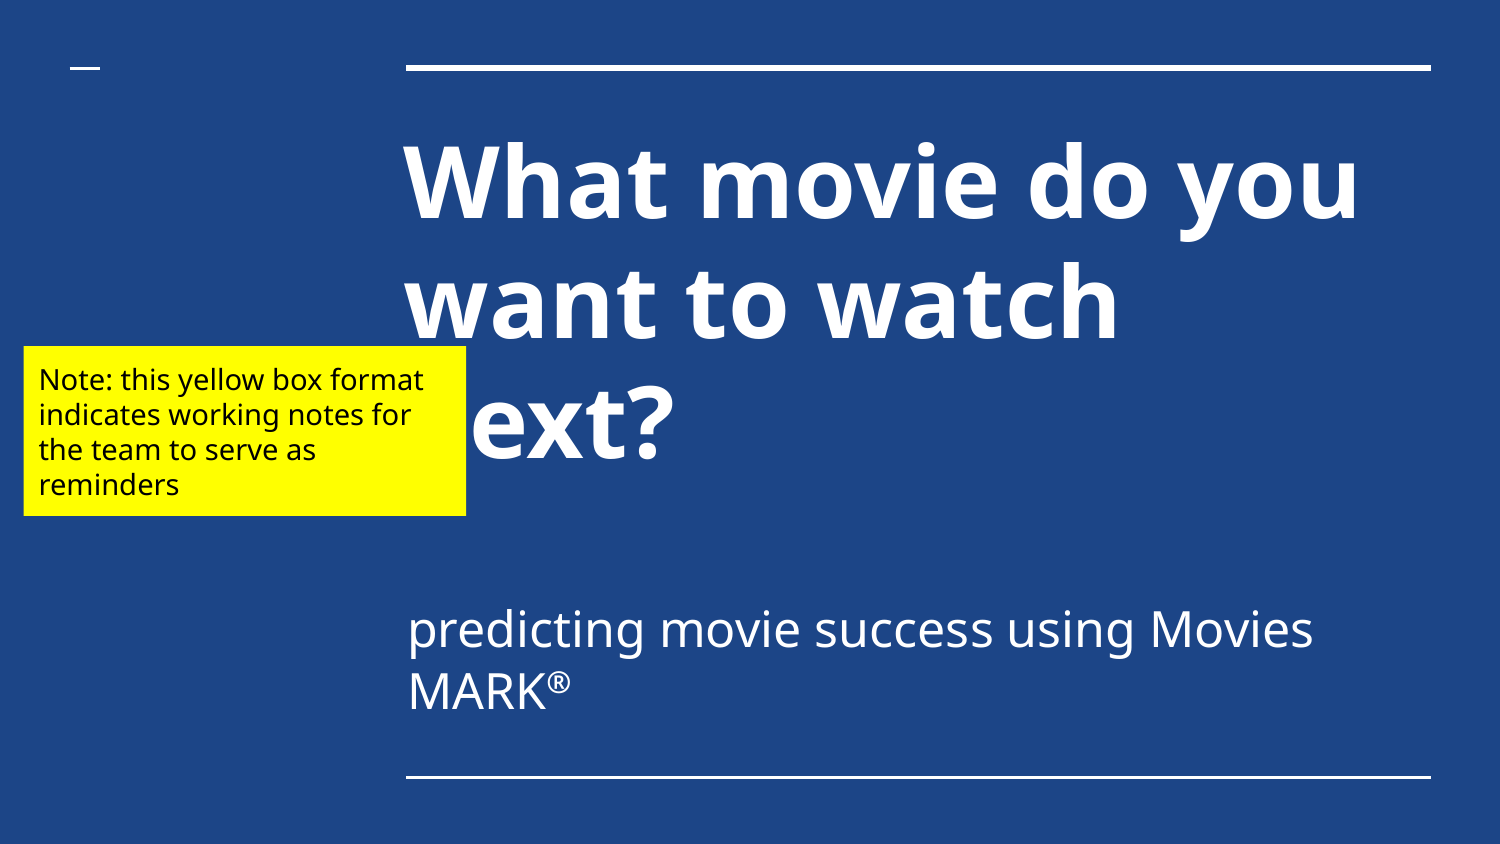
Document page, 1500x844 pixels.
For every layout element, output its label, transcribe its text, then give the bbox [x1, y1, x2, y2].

title What movie do you want to watch next? [389, 103, 1428, 357]
subtitle predicting movie success using Movies MARK® [392, 531, 1460, 735]
text_box Note: this yellow box format indicates working notes for the team to serve as reminders [23, 346, 467, 516]
